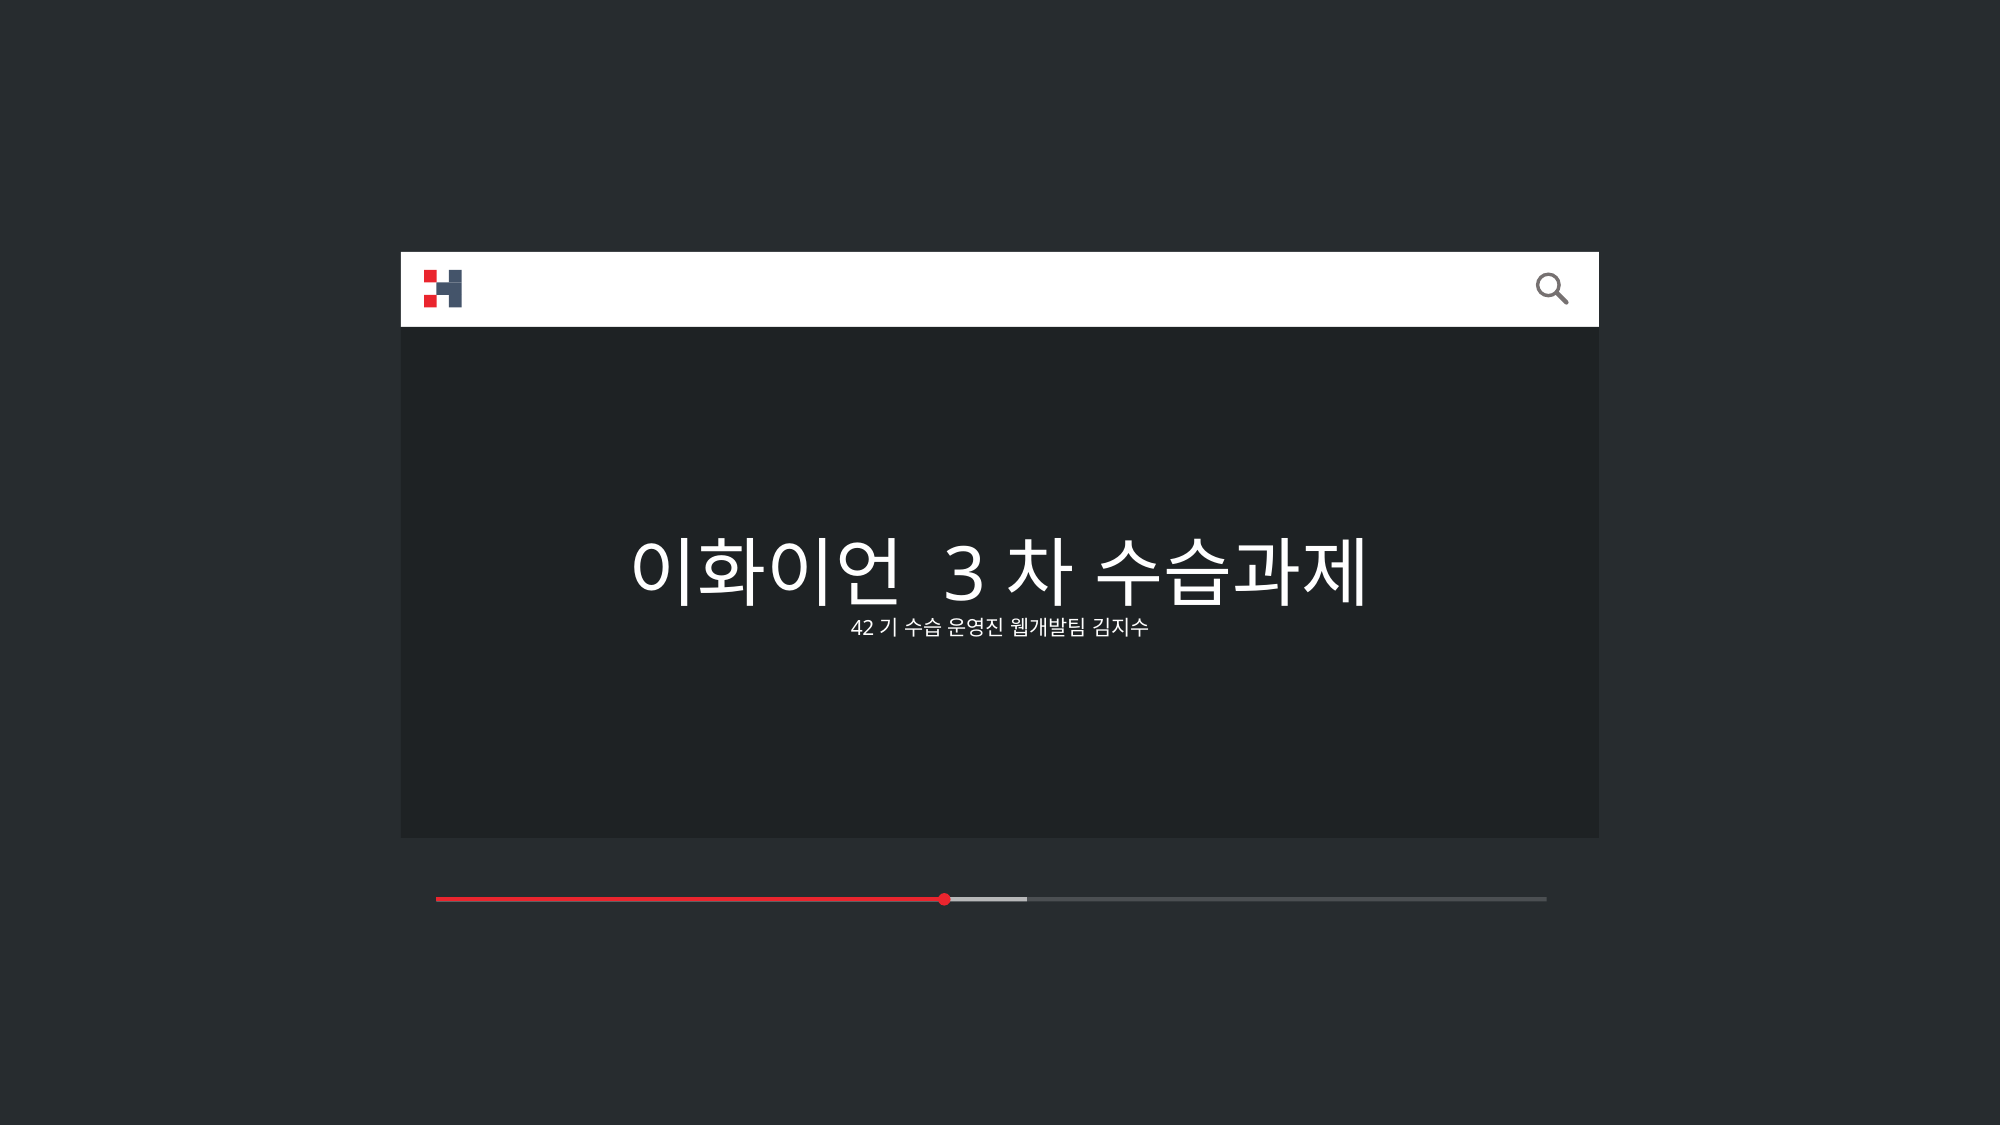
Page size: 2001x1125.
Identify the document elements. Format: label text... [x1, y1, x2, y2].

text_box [423, 269, 462, 308]
text_box 이화이언 3차 수습과제 42기 수습 운영진 웹개발팀 김지수 [400, 326, 1600, 839]
text_box [1534, 271, 1570, 306]
text_box [400, 251, 1600, 326]
